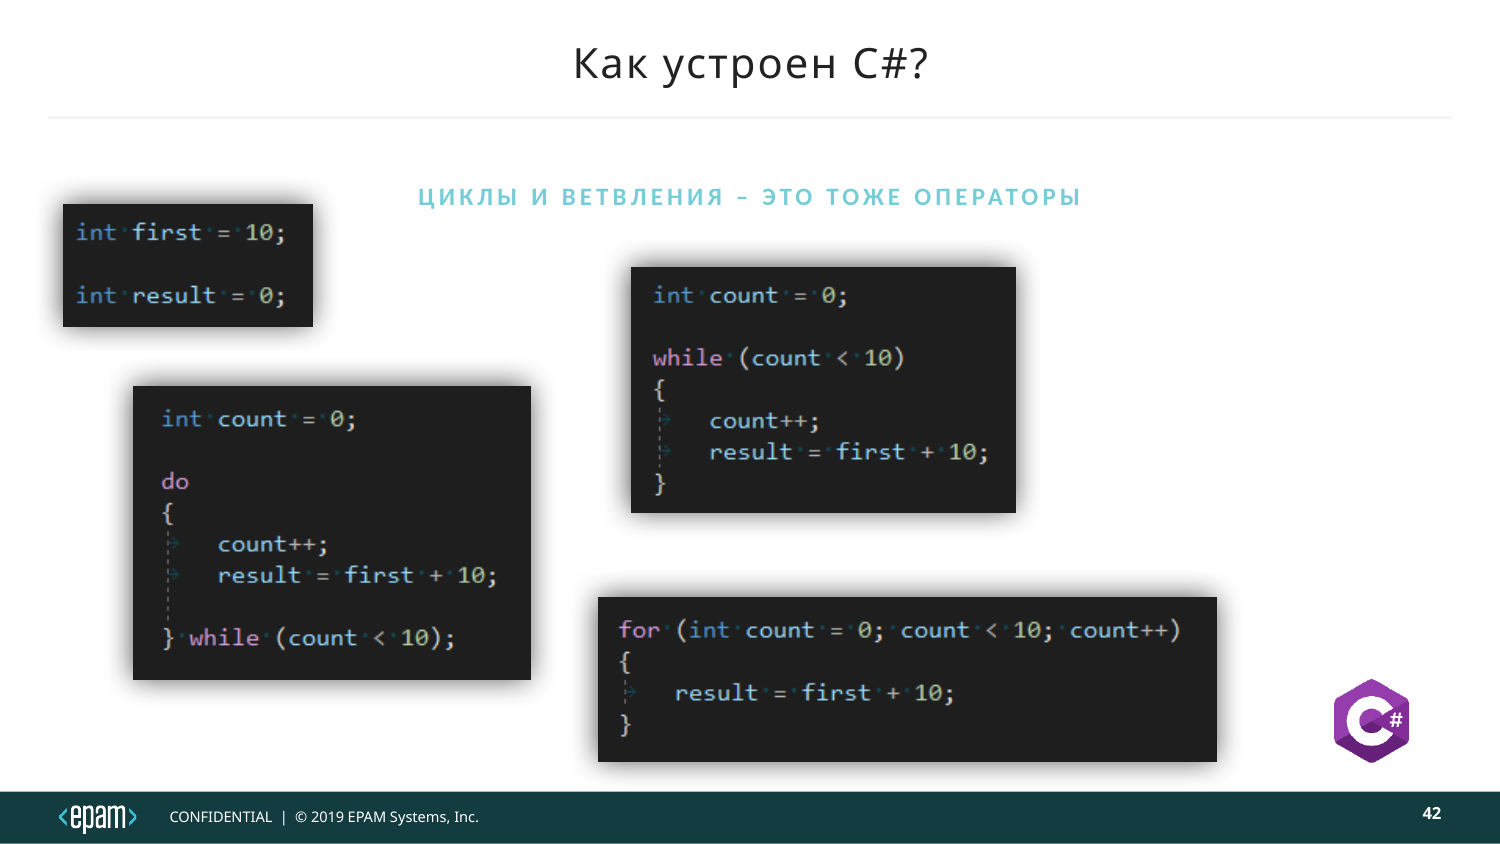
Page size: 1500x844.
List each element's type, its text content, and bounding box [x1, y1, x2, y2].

picture [598, 597, 1217, 762]
picture [63, 204, 313, 327]
picture [630, 267, 1016, 513]
picture [133, 386, 531, 680]
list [1301, 650, 1442, 791]
text_box Циклы и ветвления – это Тоже операторы [58, 177, 1442, 234]
slide_number 42 [1216, 791, 1442, 844]
title Как устроен C#? [59, 37, 1442, 87]
